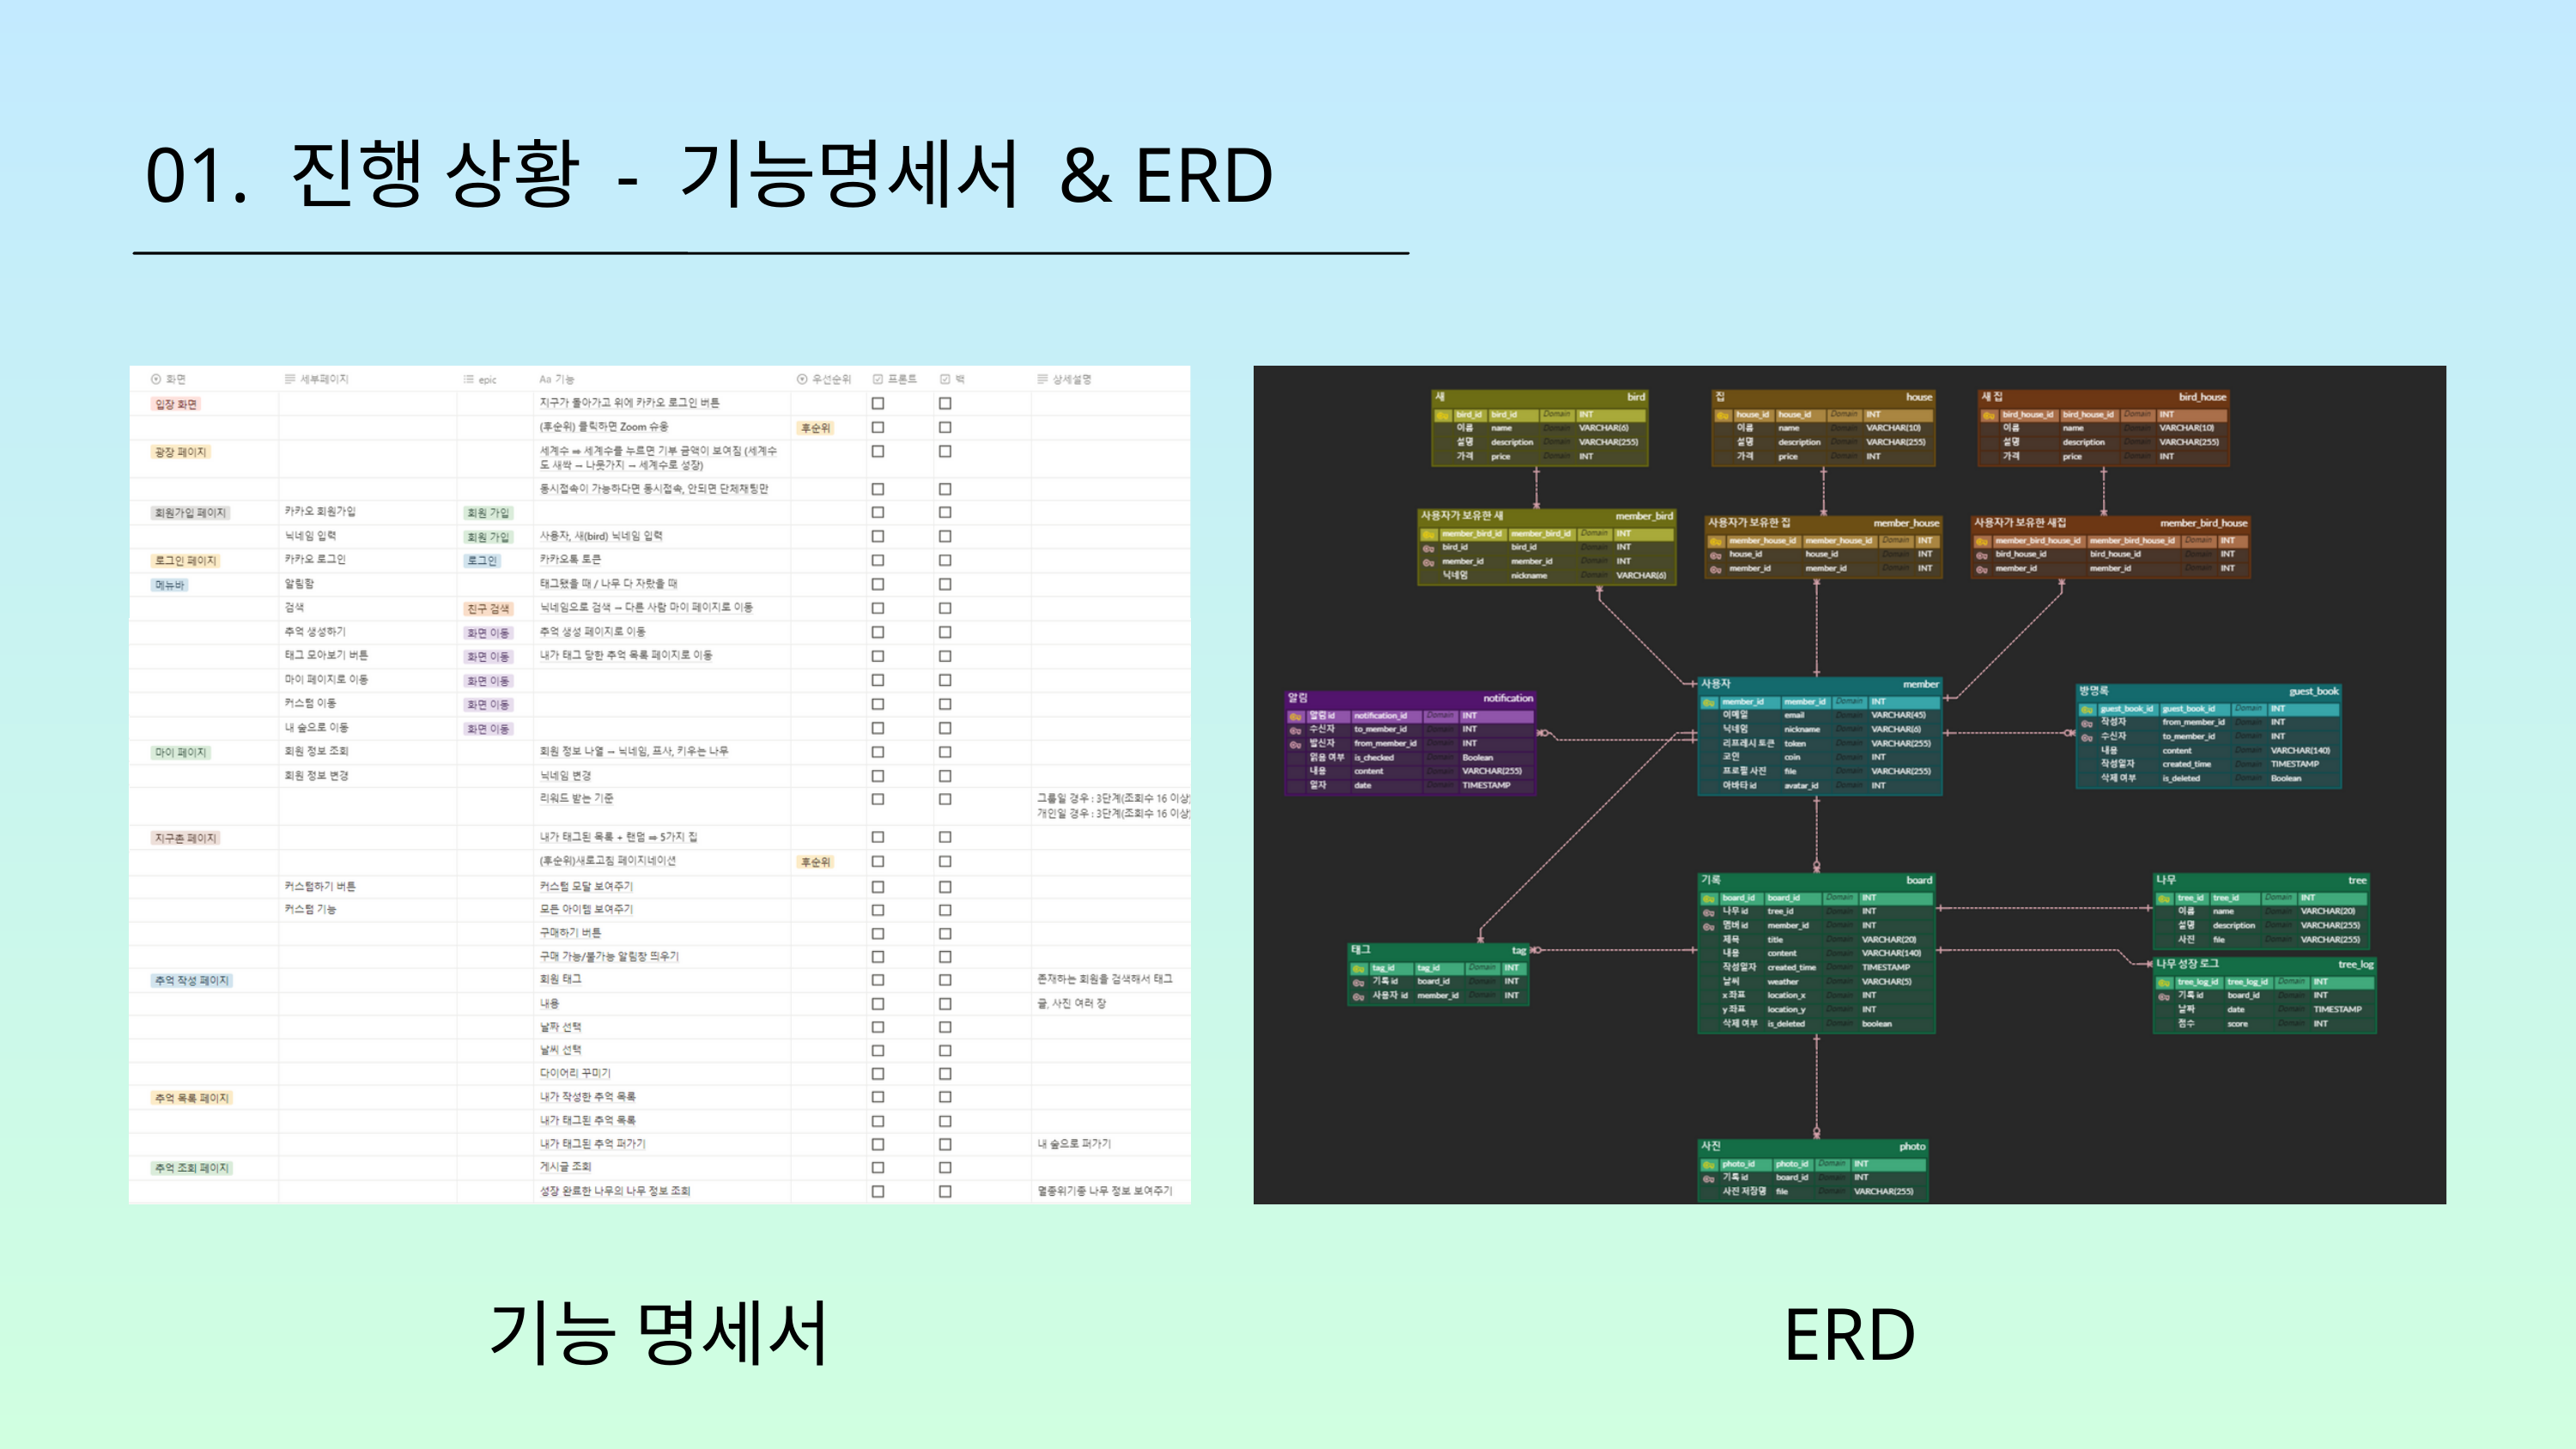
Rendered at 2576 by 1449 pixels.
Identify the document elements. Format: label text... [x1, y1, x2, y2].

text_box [129, 366, 2447, 1356]
text_box 01. 진행 상황 - 기능명세서 & ERD [144, 82, 1443, 217]
